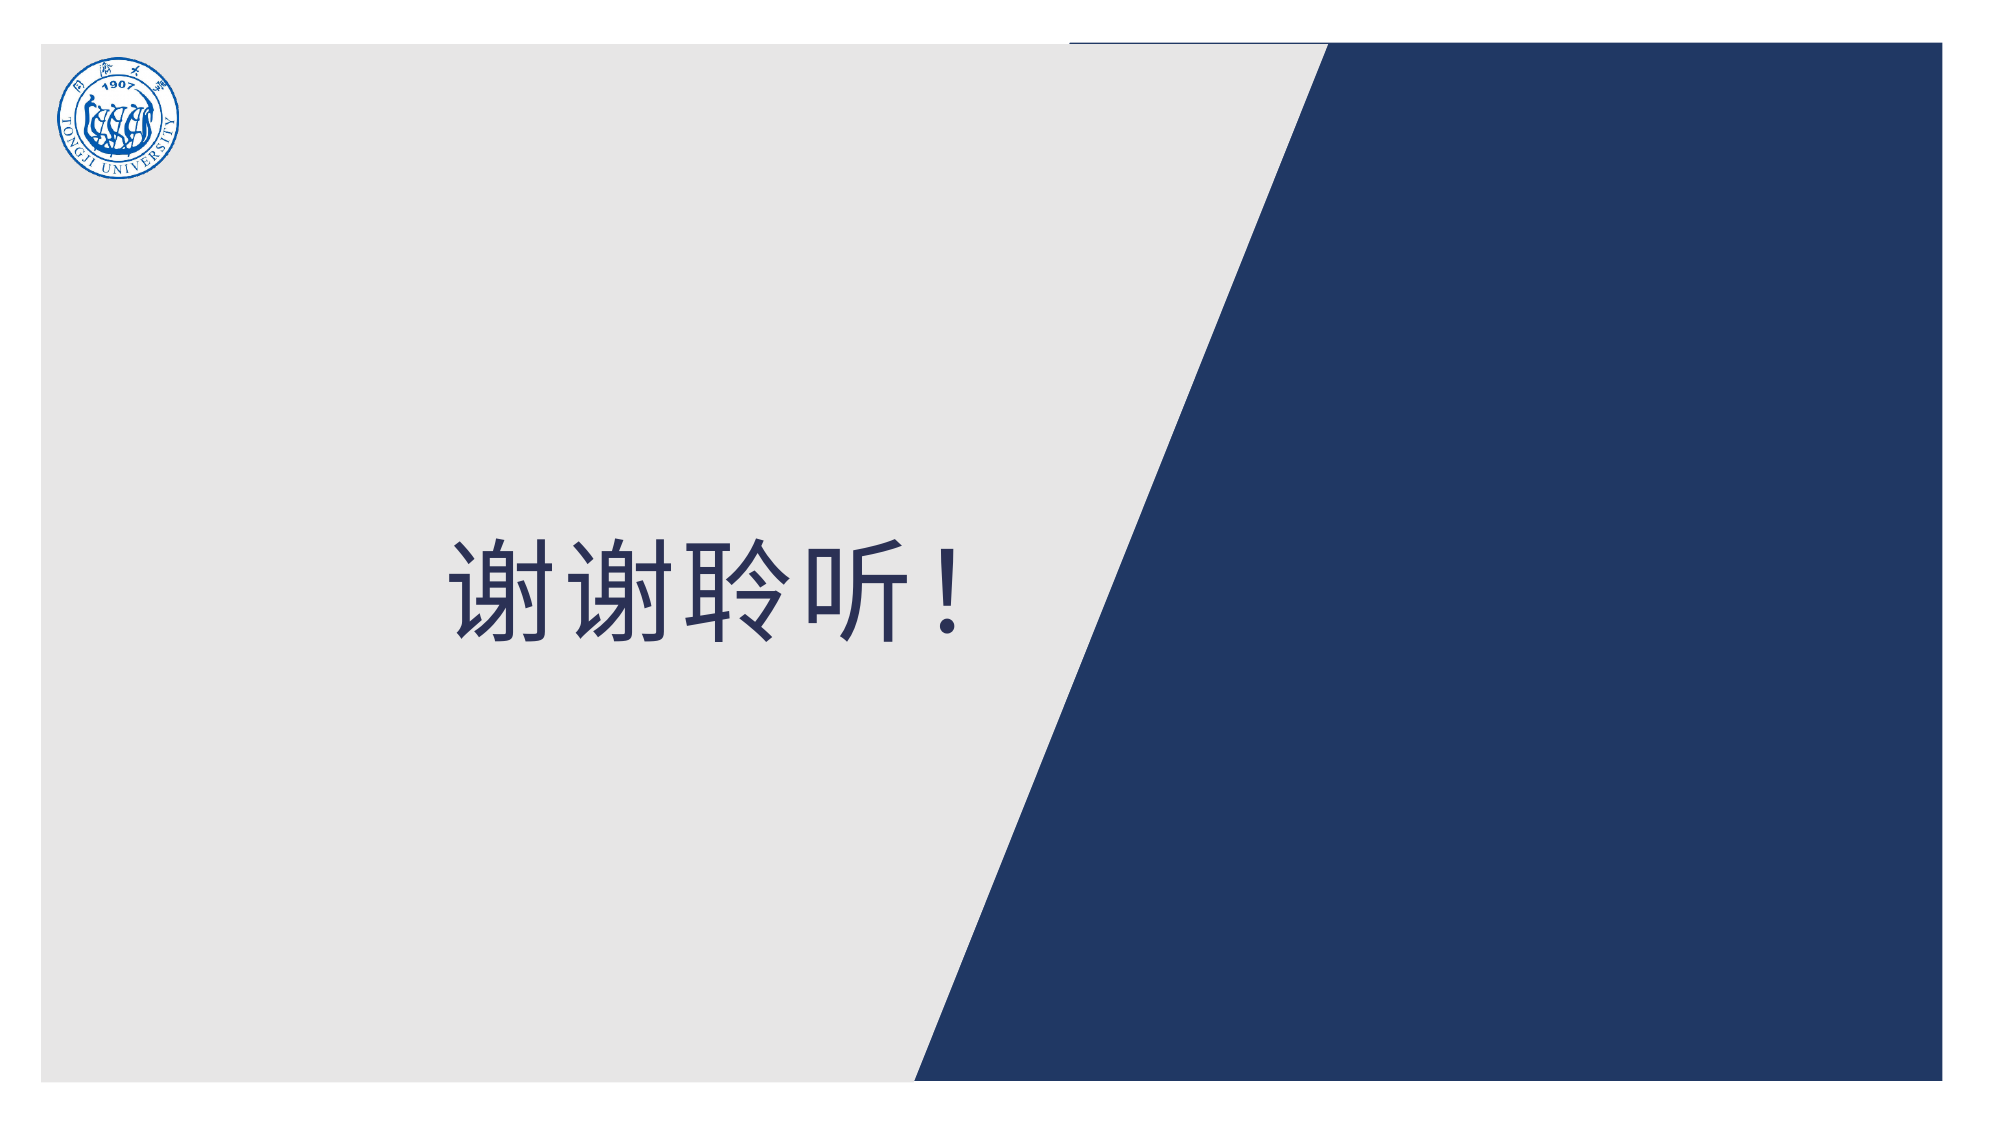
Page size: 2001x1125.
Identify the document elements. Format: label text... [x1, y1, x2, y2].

text_box 谢谢聆听！ [437, 513, 1443, 664]
text_box [41, 44, 1329, 1083]
picture [57, 57, 179, 179]
text_box [915, 42, 1943, 1081]
